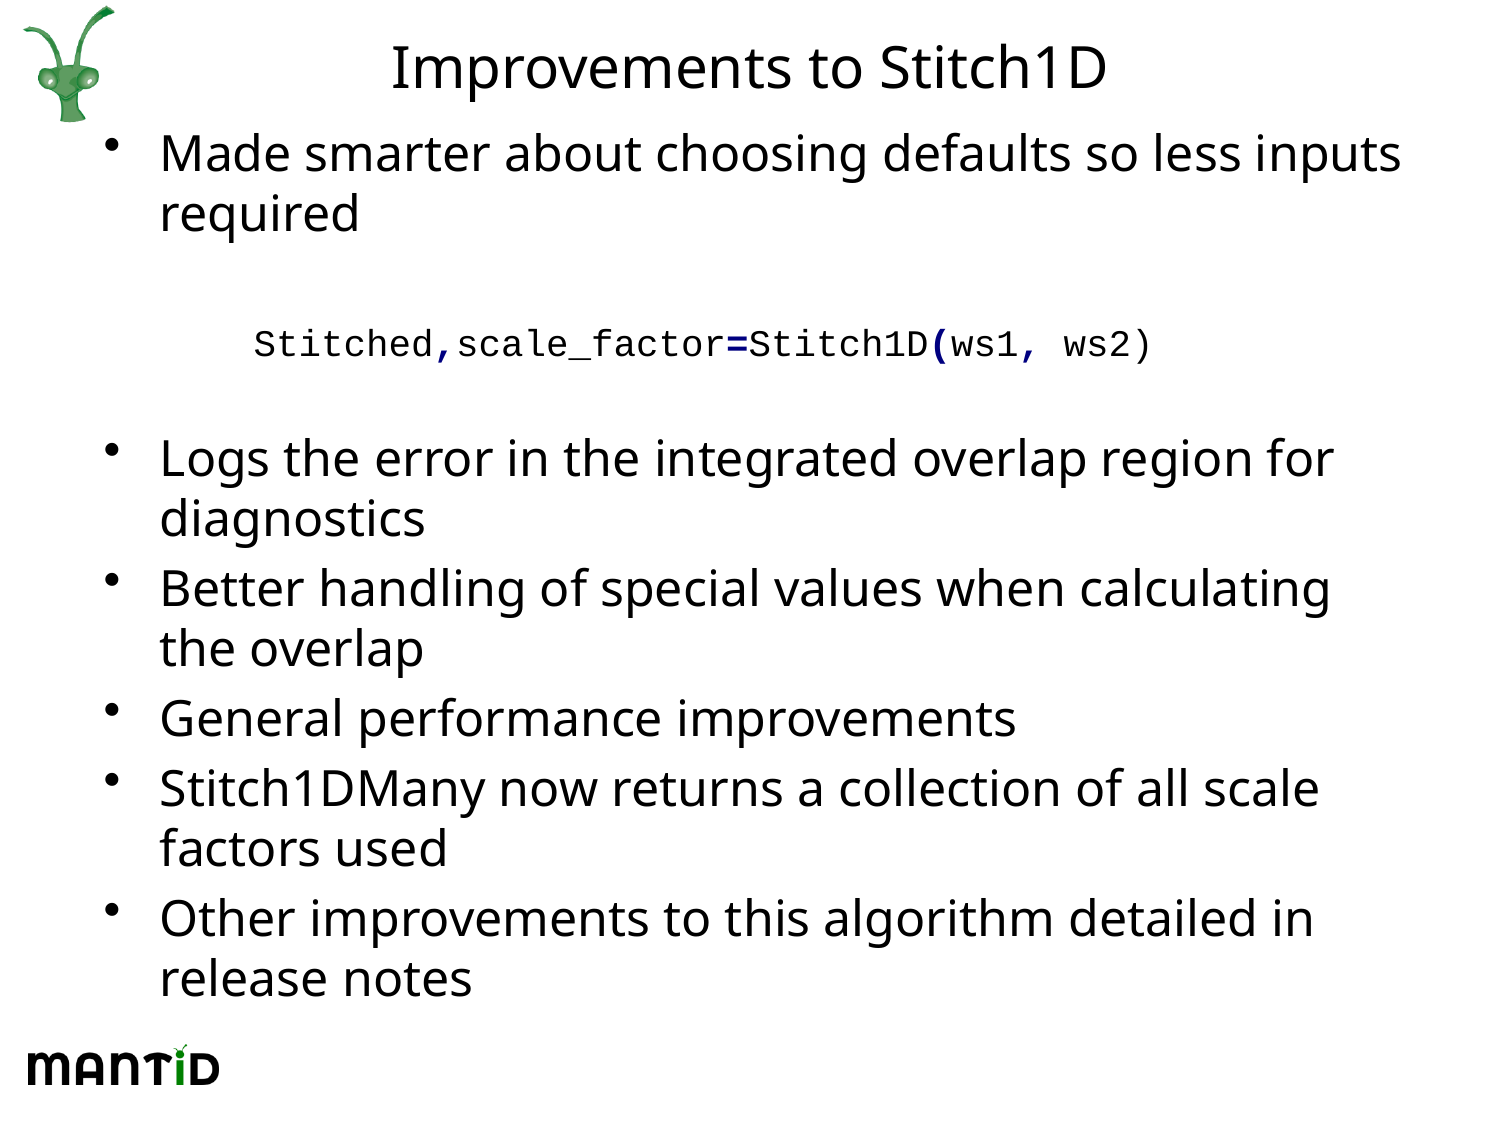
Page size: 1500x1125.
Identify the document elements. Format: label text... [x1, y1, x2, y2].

picture [0, 0, 75, 127]
list Made smarter about choosing defaults so less inputs required Stitched,scale_factor=Stitch1D(ws1, ws2) Logs the error in the integrated overlap region for diagnostics Better handling of special values when calculating the overlap General performance improvements Stitch1DMany now returns a collection of all scale factors used Other improvements to this algorithm detailed in release notes [88, 113, 1439, 804]
title Improvements to Stitch1D [75, 0, 1425, 160]
picture [28, 1044, 219, 1085]
